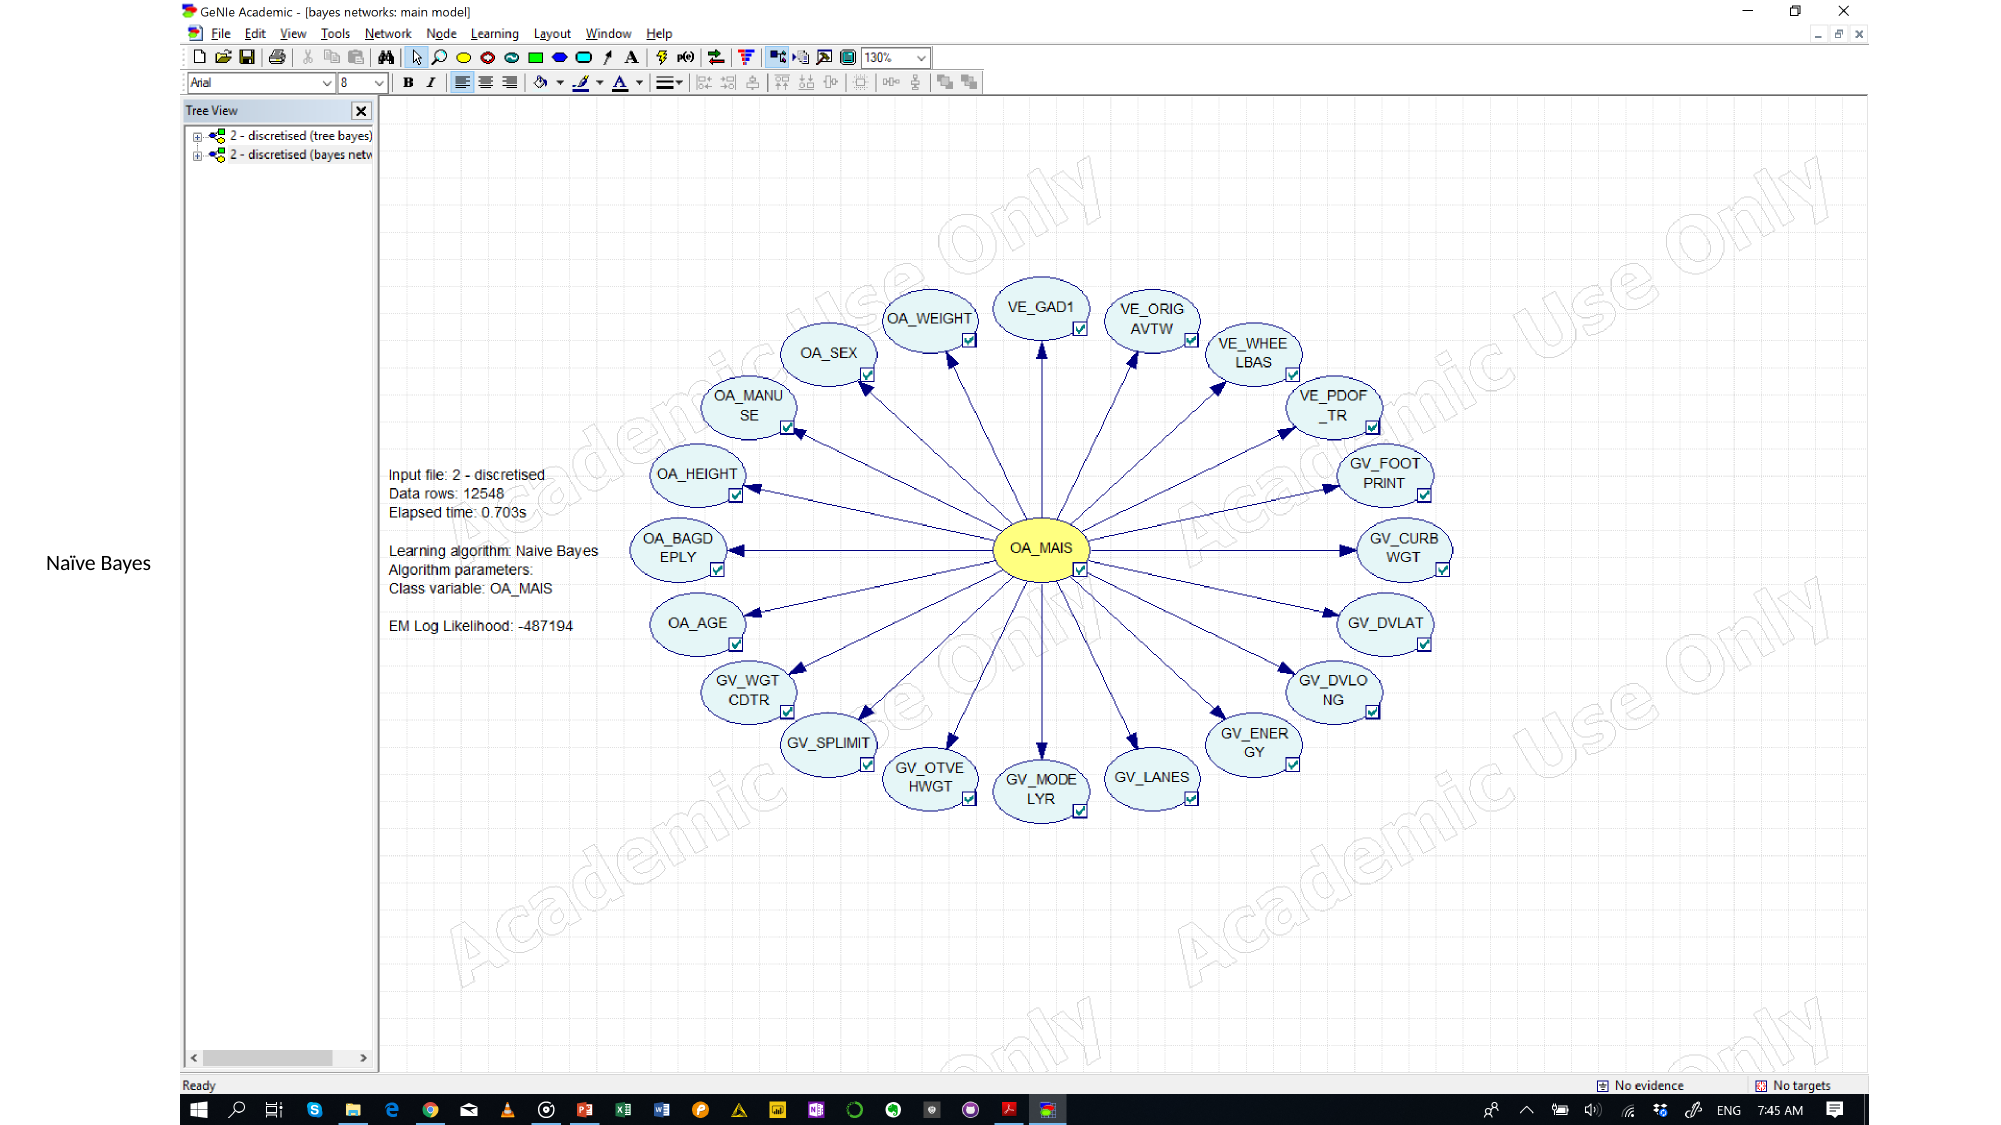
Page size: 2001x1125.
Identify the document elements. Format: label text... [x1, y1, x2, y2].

picture [180, 0, 1869, 1125]
text_box Naïve Bayes [31, 541, 180, 583]
